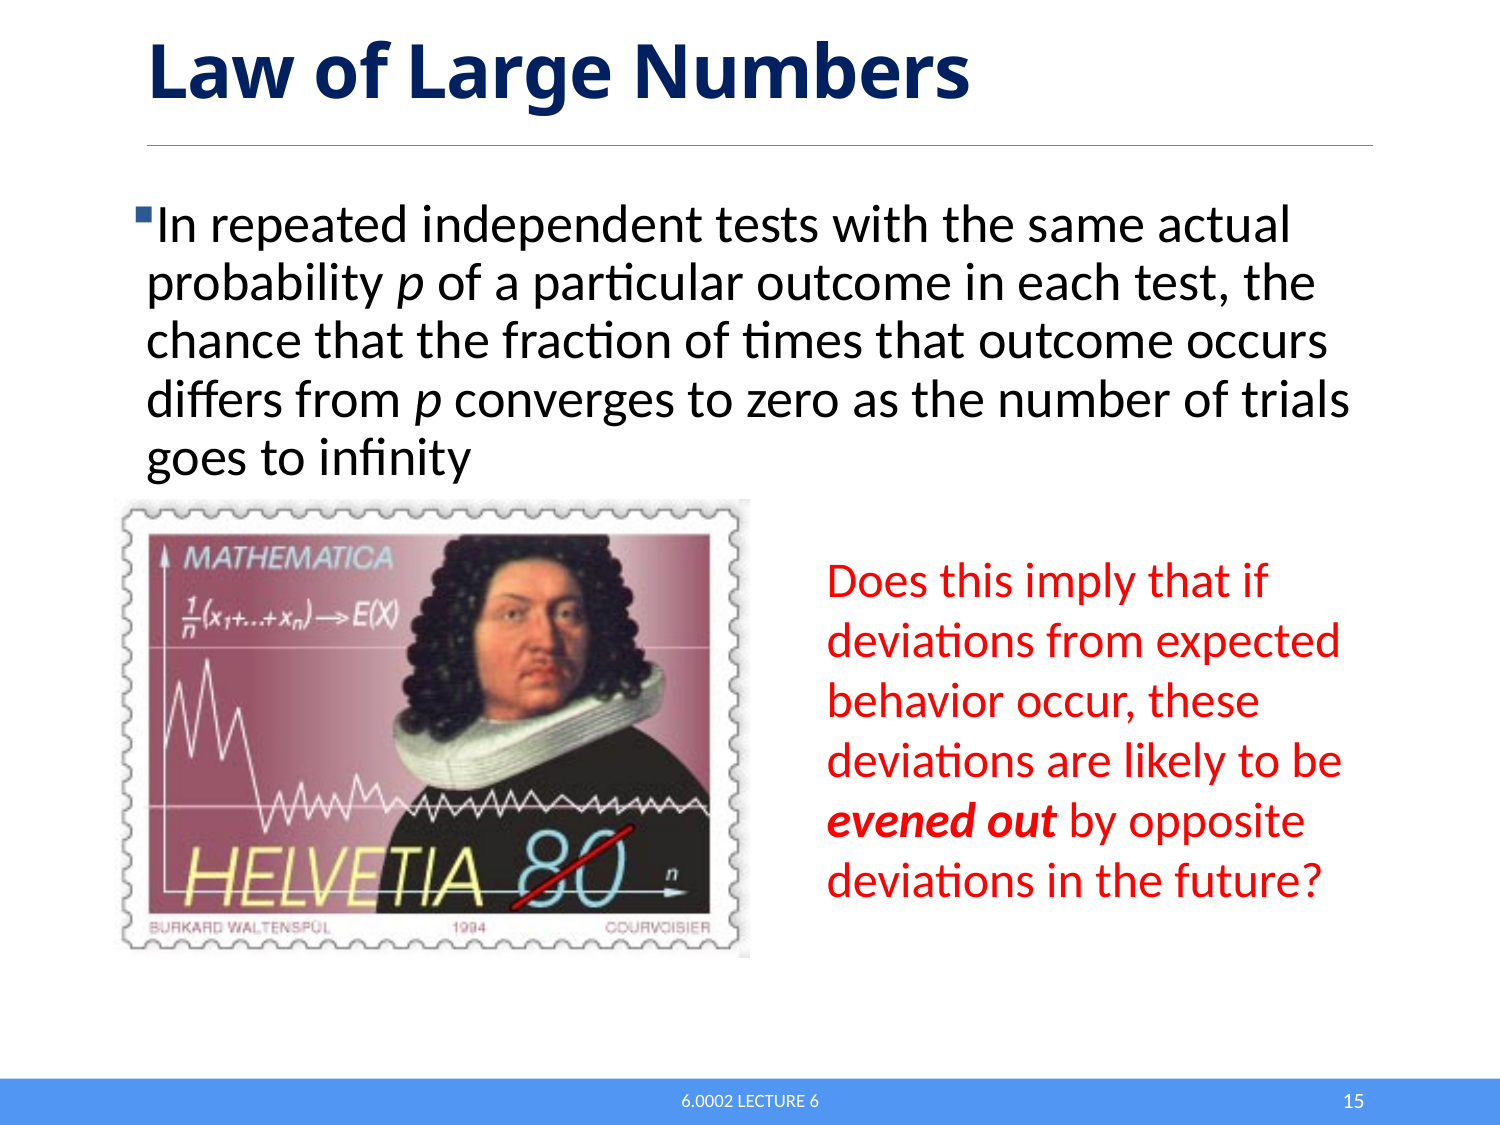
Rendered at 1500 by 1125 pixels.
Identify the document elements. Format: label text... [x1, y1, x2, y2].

text_box Does this imply that if deviations from expected behavior occur, these deviations are likely to be evened out by opposite deviations in the future? [811, 539, 1386, 915]
footer 6.0002 Lecture 6 [453, 1069, 1047, 1125]
picture [113, 499, 751, 959]
list In repeated independent tests with the same actual probability p of a particular outcome in each test, the chance that the fraction of times that outcome occurs differs from p converges to zero as the number of trials goes to infinity [131, 187, 1369, 1003]
slide_number 15 [1218, 1069, 1380, 1125]
title Law of Large Numbers [131, 42, 1369, 122]
